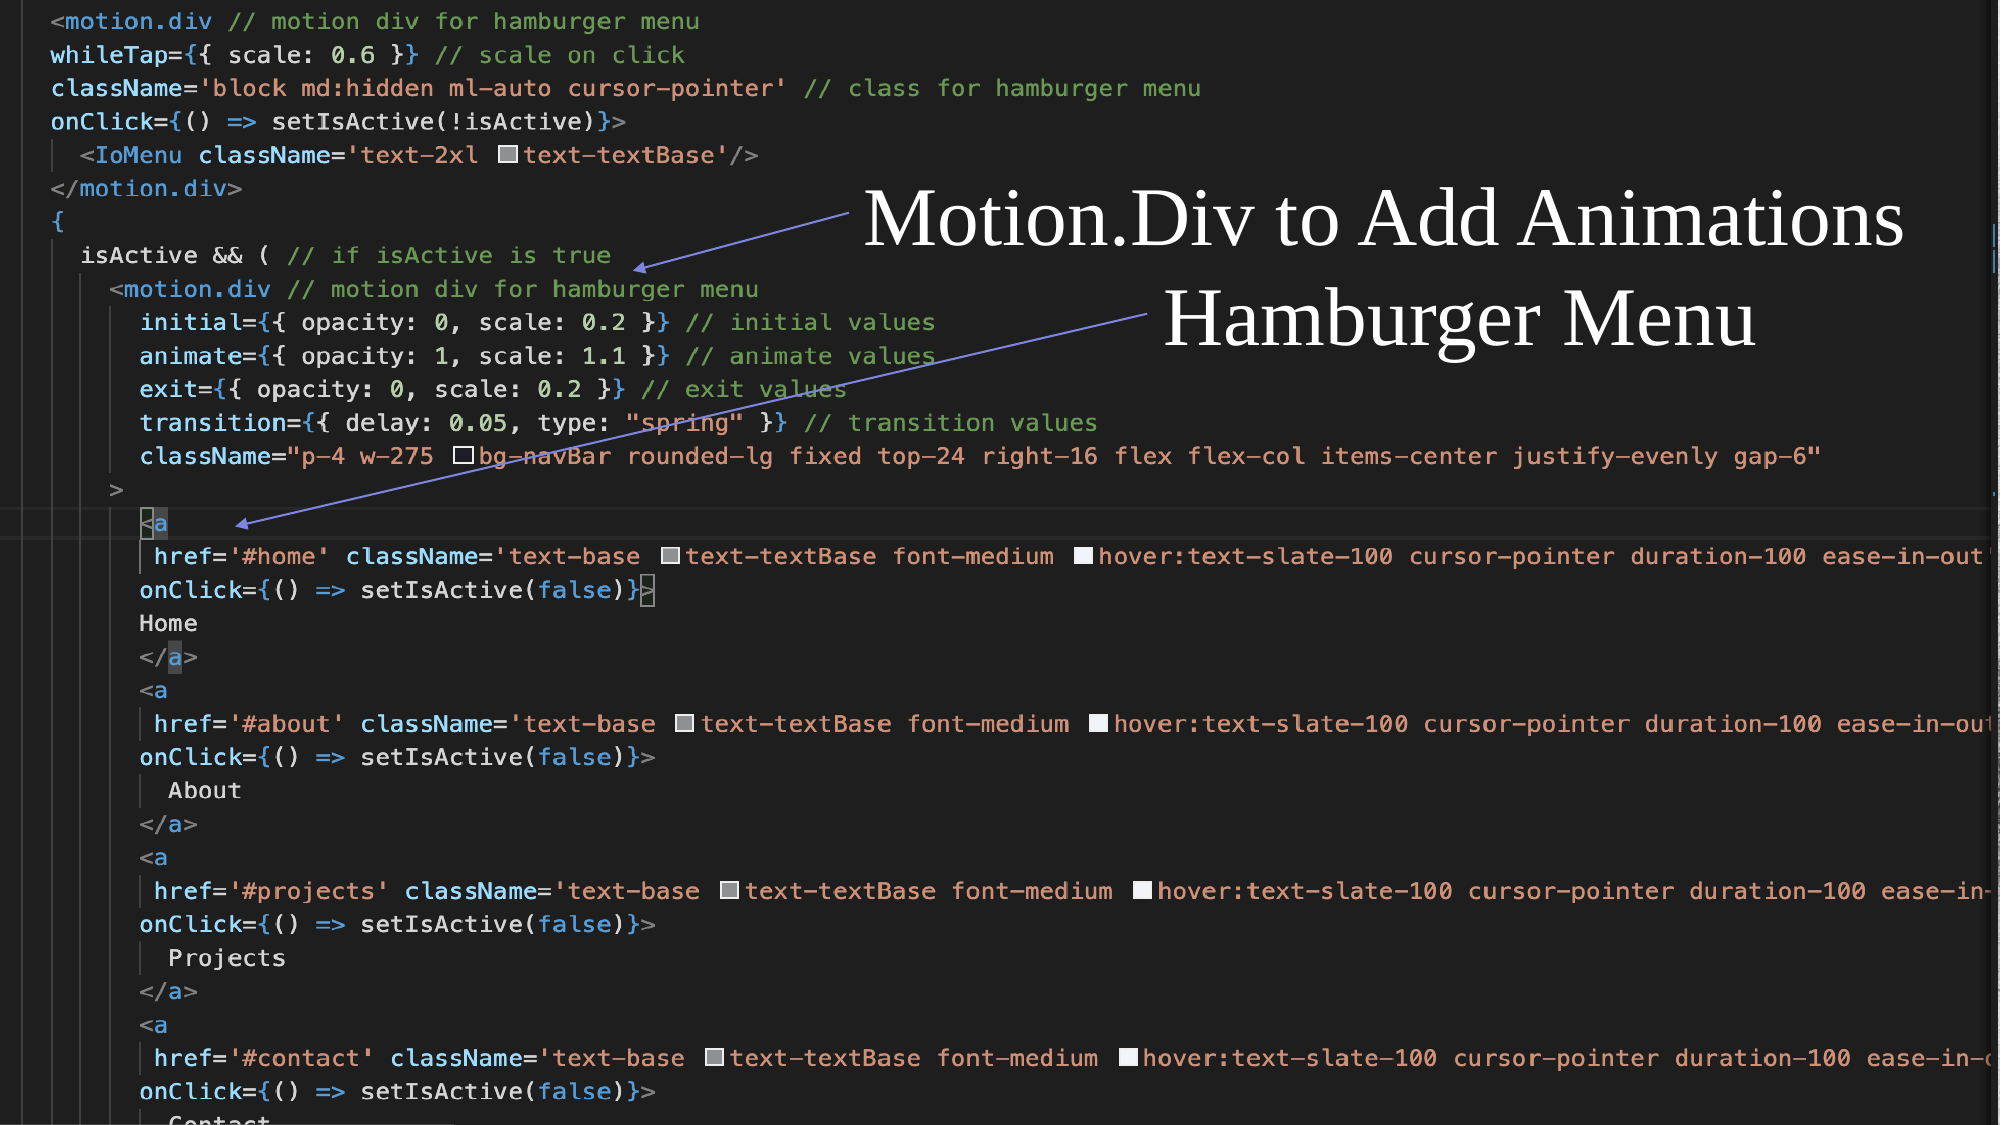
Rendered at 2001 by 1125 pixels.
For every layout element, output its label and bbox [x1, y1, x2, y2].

text_box [234, 313, 1148, 527]
picture [0, 0, 2000, 1125]
text_box [632, 212, 850, 272]
